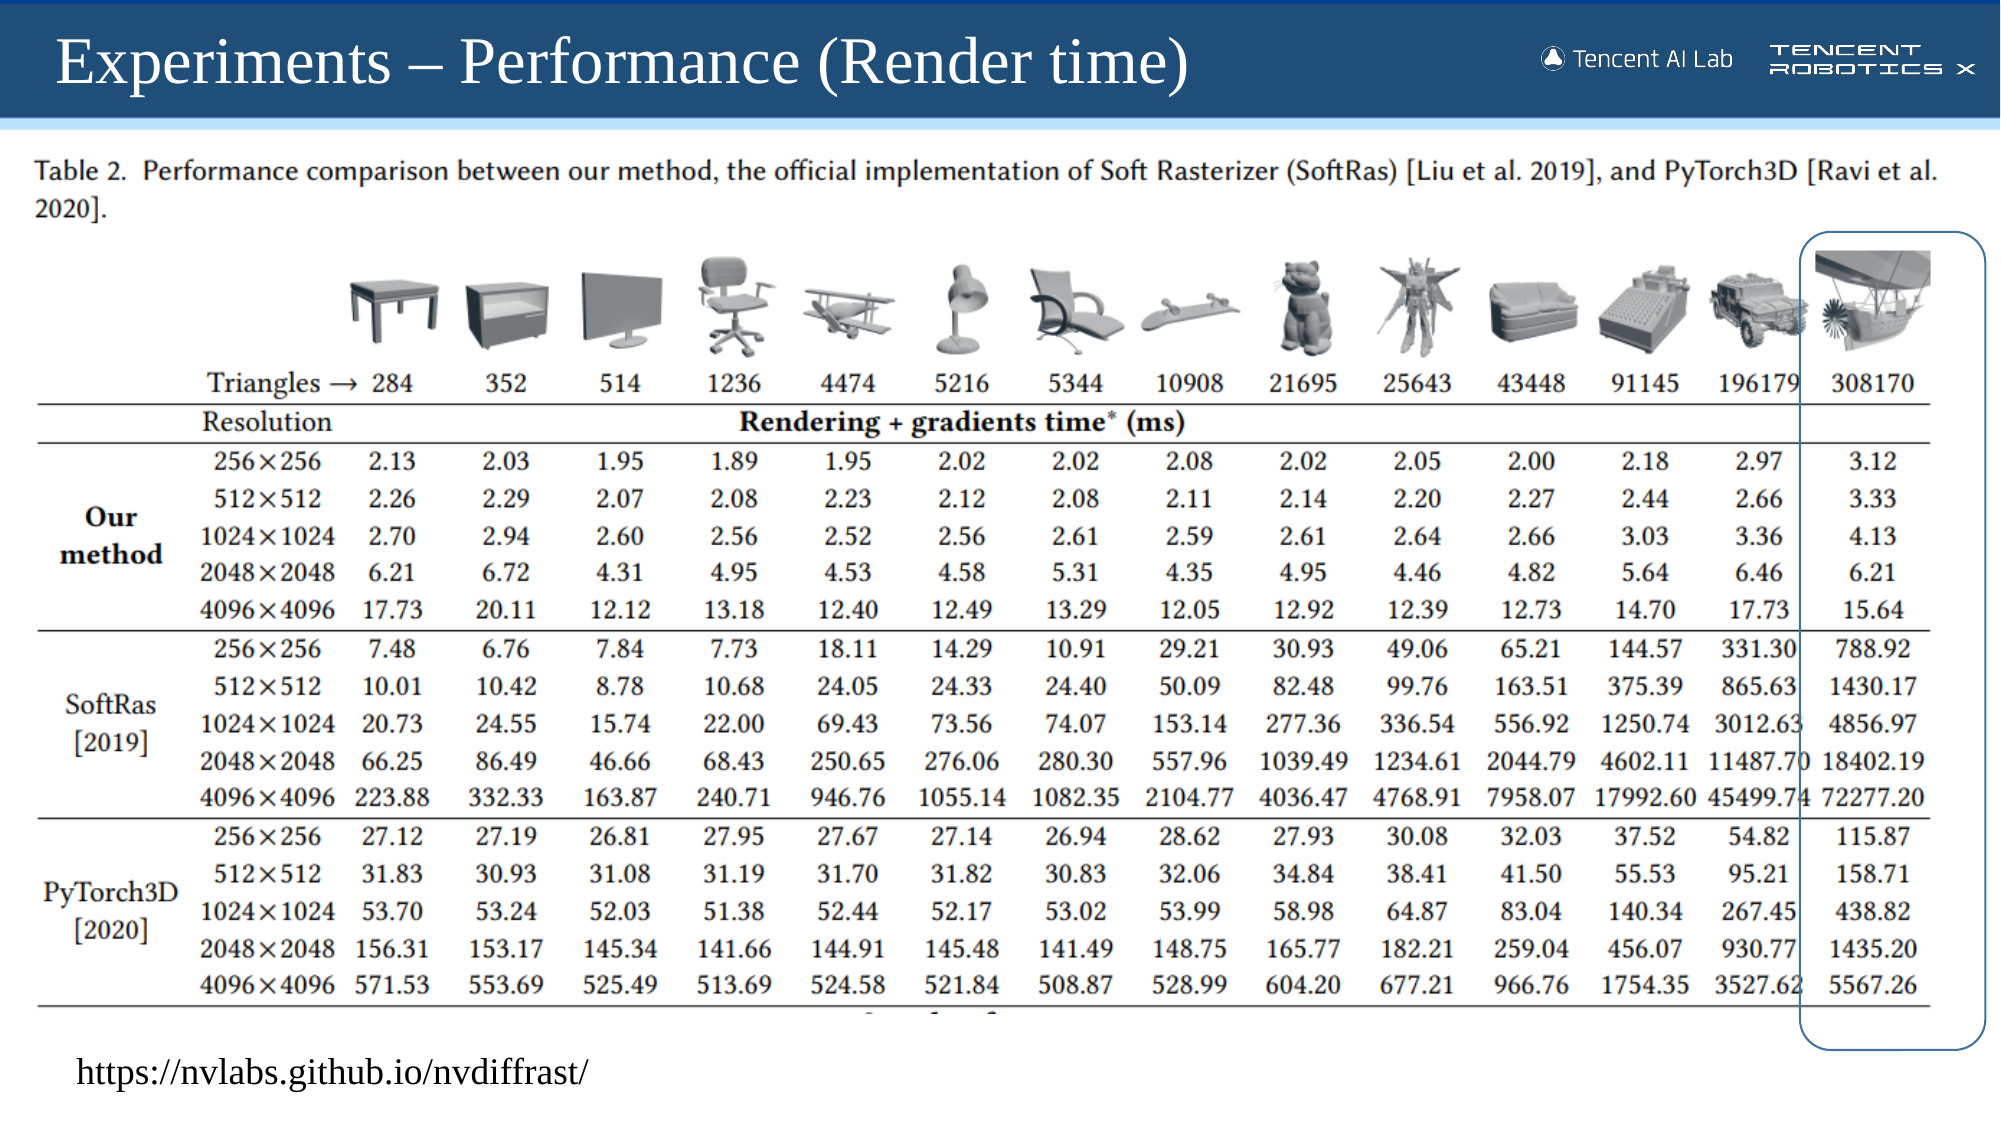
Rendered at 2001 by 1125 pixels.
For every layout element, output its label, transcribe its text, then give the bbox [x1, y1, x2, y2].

picture [1764, 39, 1982, 80]
text_box [1798, 1014, 1987, 1052]
text_box https://nvlabs.github.io/nvdiffrast/ [61, 1039, 605, 1100]
picture [0, 117, 2000, 1014]
picture [0, 0, 2000, 4]
text_box Experiments – Performance (Render time) [40, 9, 1208, 105]
picture [1541, 46, 1732, 71]
